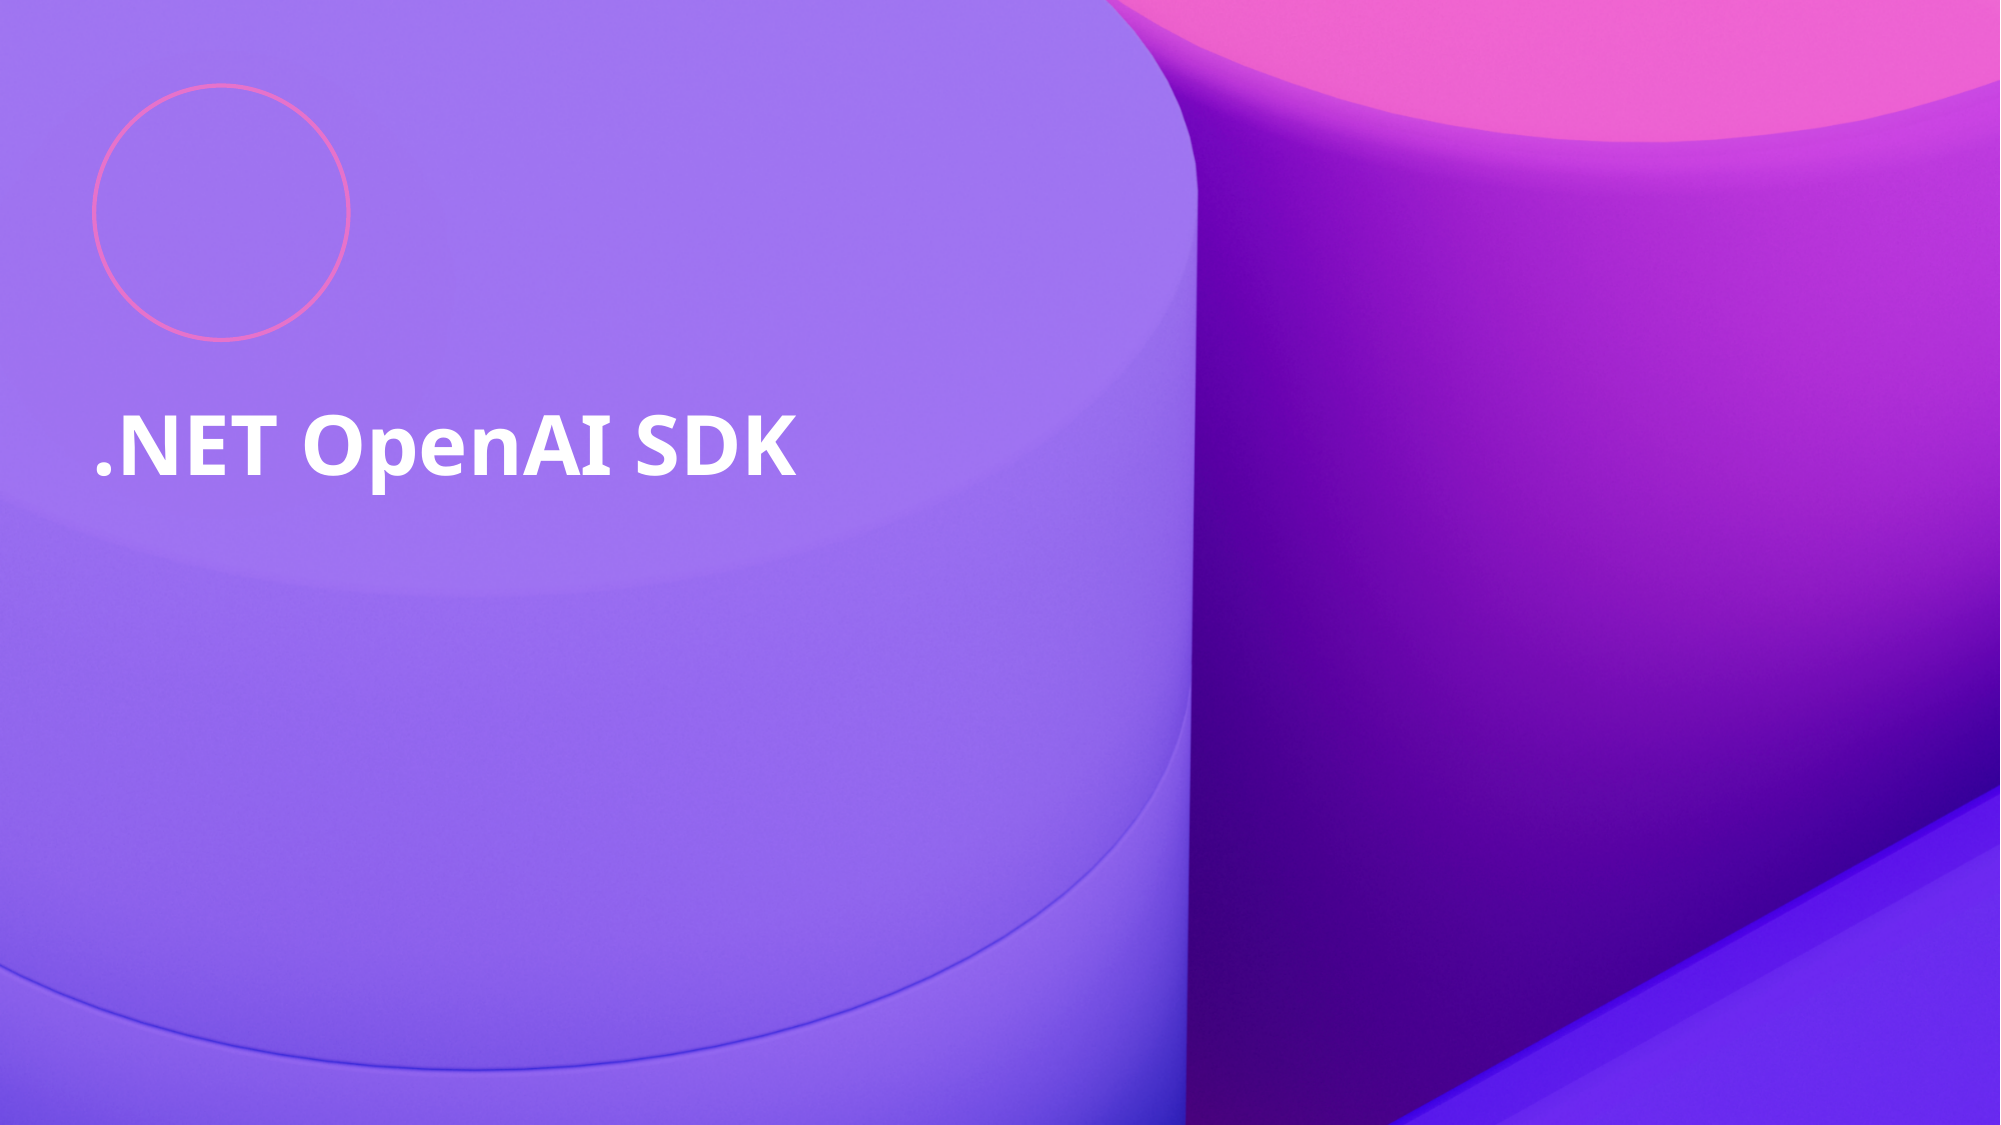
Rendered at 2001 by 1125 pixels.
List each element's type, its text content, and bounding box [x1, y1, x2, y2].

title .NET OpenAI SDK [92, 407, 987, 494]
picture [0, 0, 2000, 1125]
